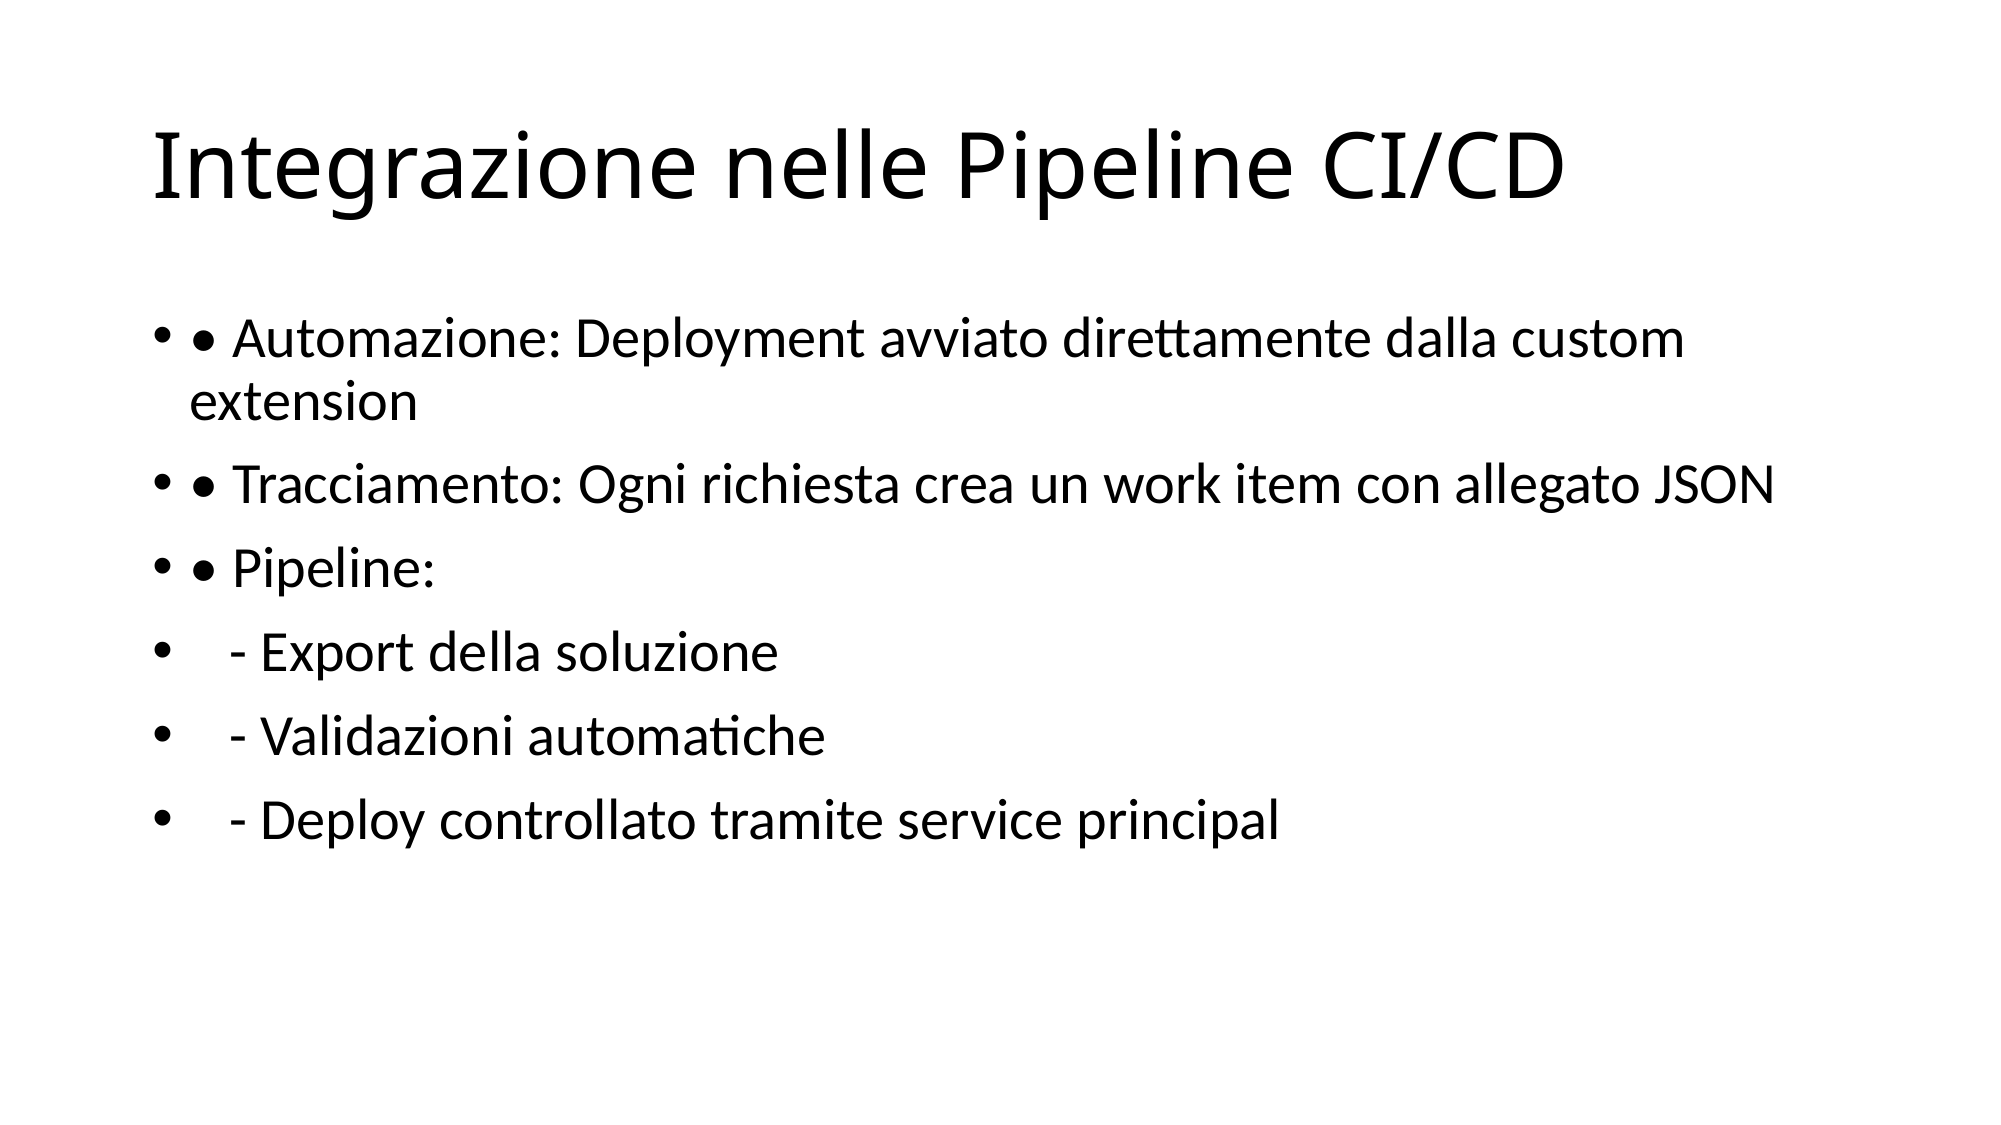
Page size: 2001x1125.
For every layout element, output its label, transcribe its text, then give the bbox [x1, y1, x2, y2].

title Integrazione nelle Pipeline CI/CD [137, 59, 1863, 278]
list • Automazione: Deployment avviato direttamente dalla custom extension • Tracciamento: Ogni richiesta crea un work item con allegato JSON • Pipeline: - Export della soluzione - Validazioni automatiche - Deploy controllato tramite service principal [137, 299, 1863, 1014]
